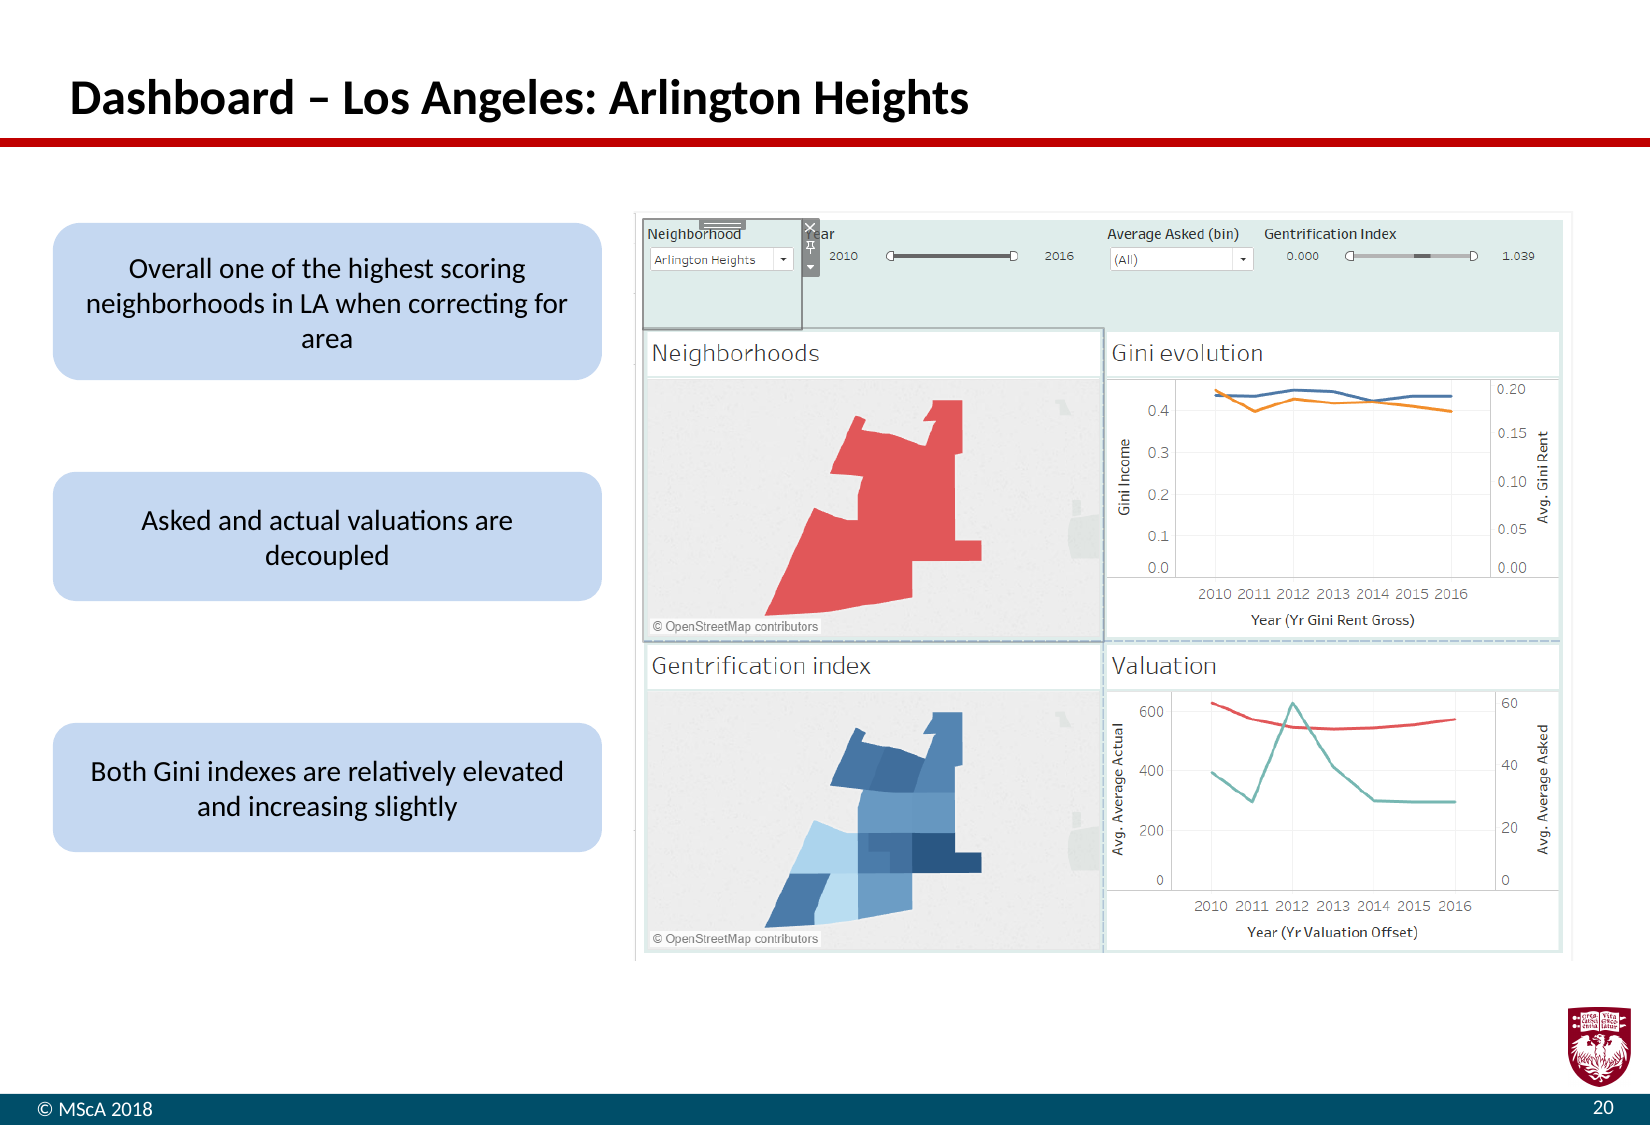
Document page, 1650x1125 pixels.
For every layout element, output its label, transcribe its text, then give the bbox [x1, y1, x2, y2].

text_box Overall one of the highest scoring neighborhoods in LA when correcting for area [54, 224, 600, 379]
picture [633, 211, 1574, 962]
text_box Asked and actual valuations are decoupled [54, 473, 600, 599]
text_box Both Gini indexes are relatively elevated and increasing slightly [54, 724, 600, 851]
picture [1568, 1007, 1631, 1087]
title Dashboard – Los Angeles: Arlington Heights [54, 12, 1582, 133]
